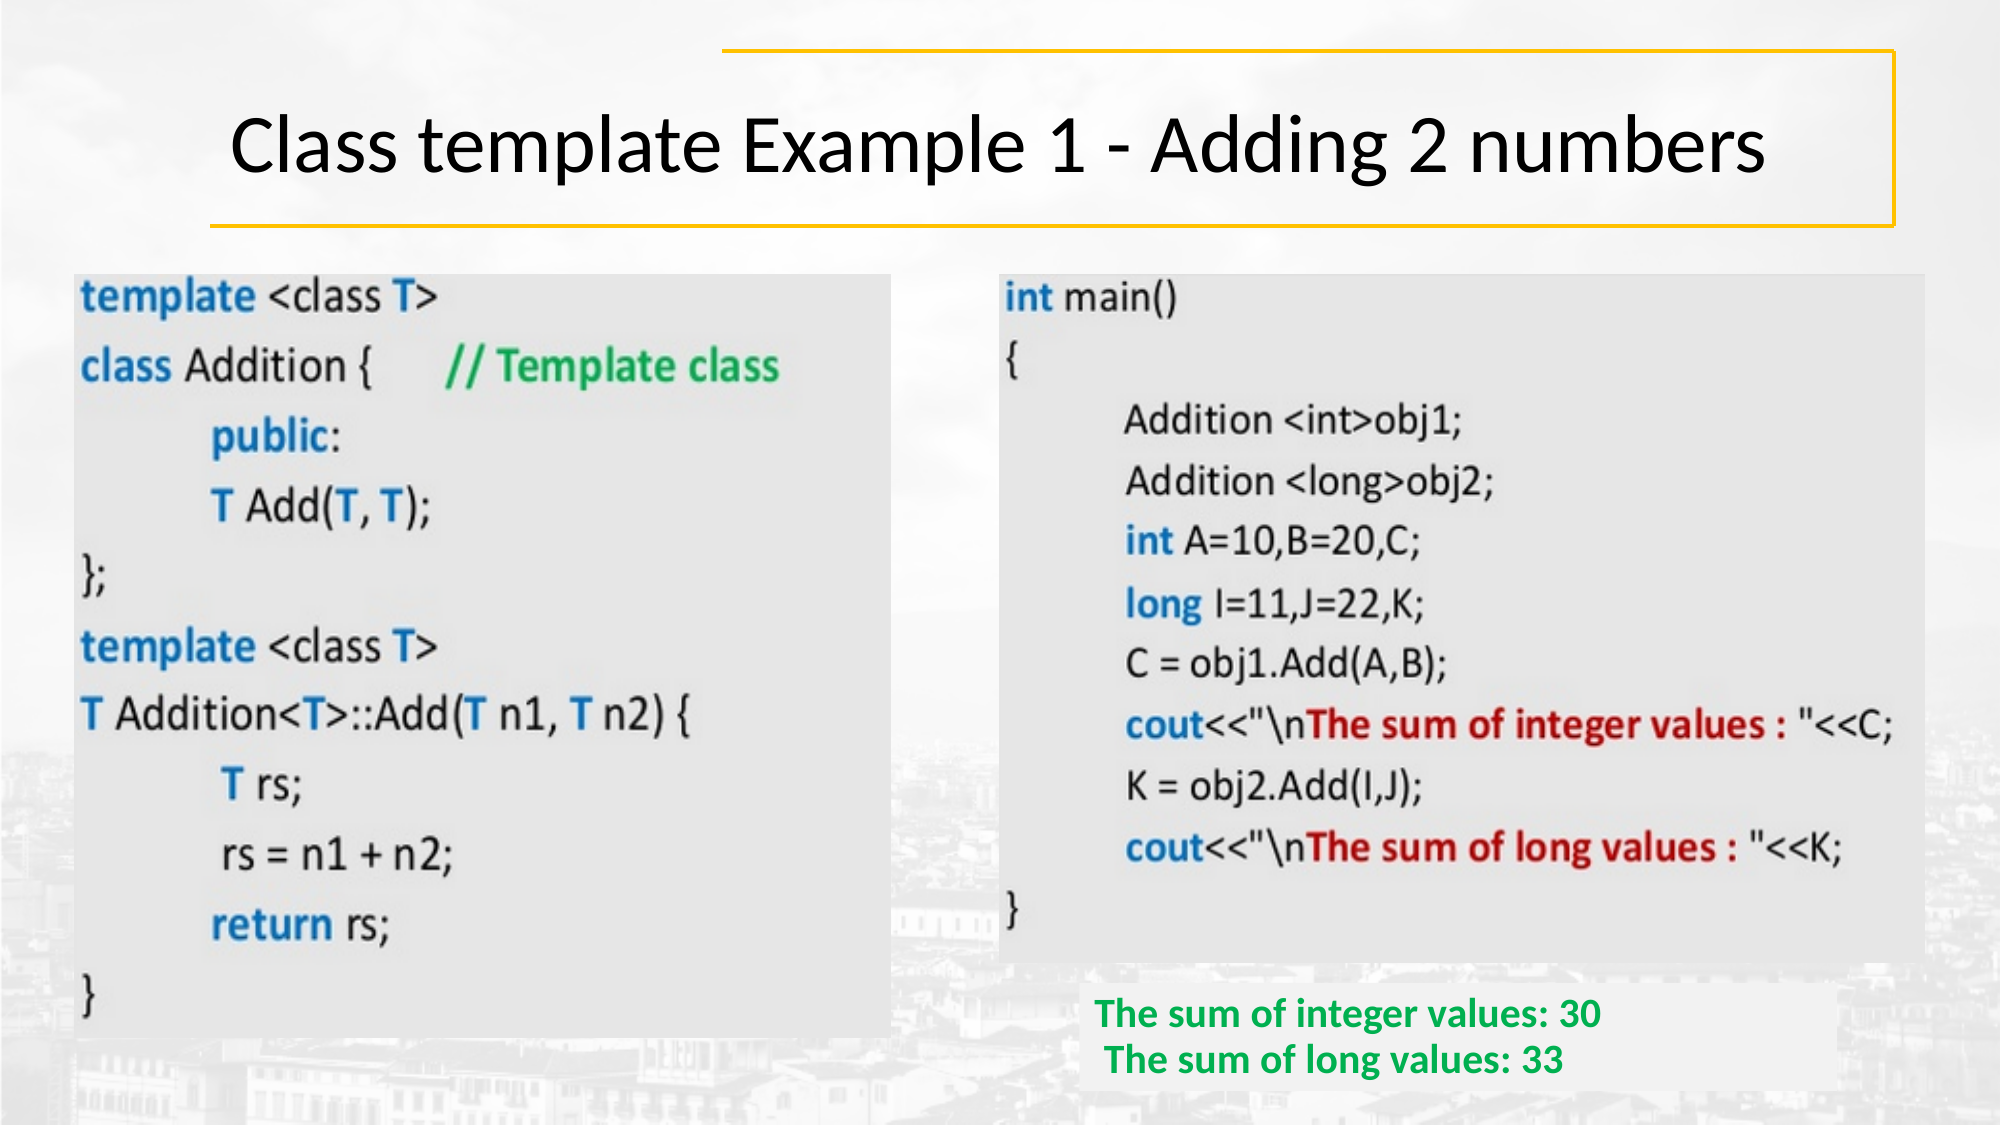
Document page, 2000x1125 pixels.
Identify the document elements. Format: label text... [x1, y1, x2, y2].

title Class template Example 1 - Adding 2 numbers [99, 45, 1900, 233]
text_box The sum of integer values: 30 The sum of long values: 33 [1079, 982, 1838, 1091]
picture [999, 274, 1925, 963]
picture [74, 274, 891, 1038]
